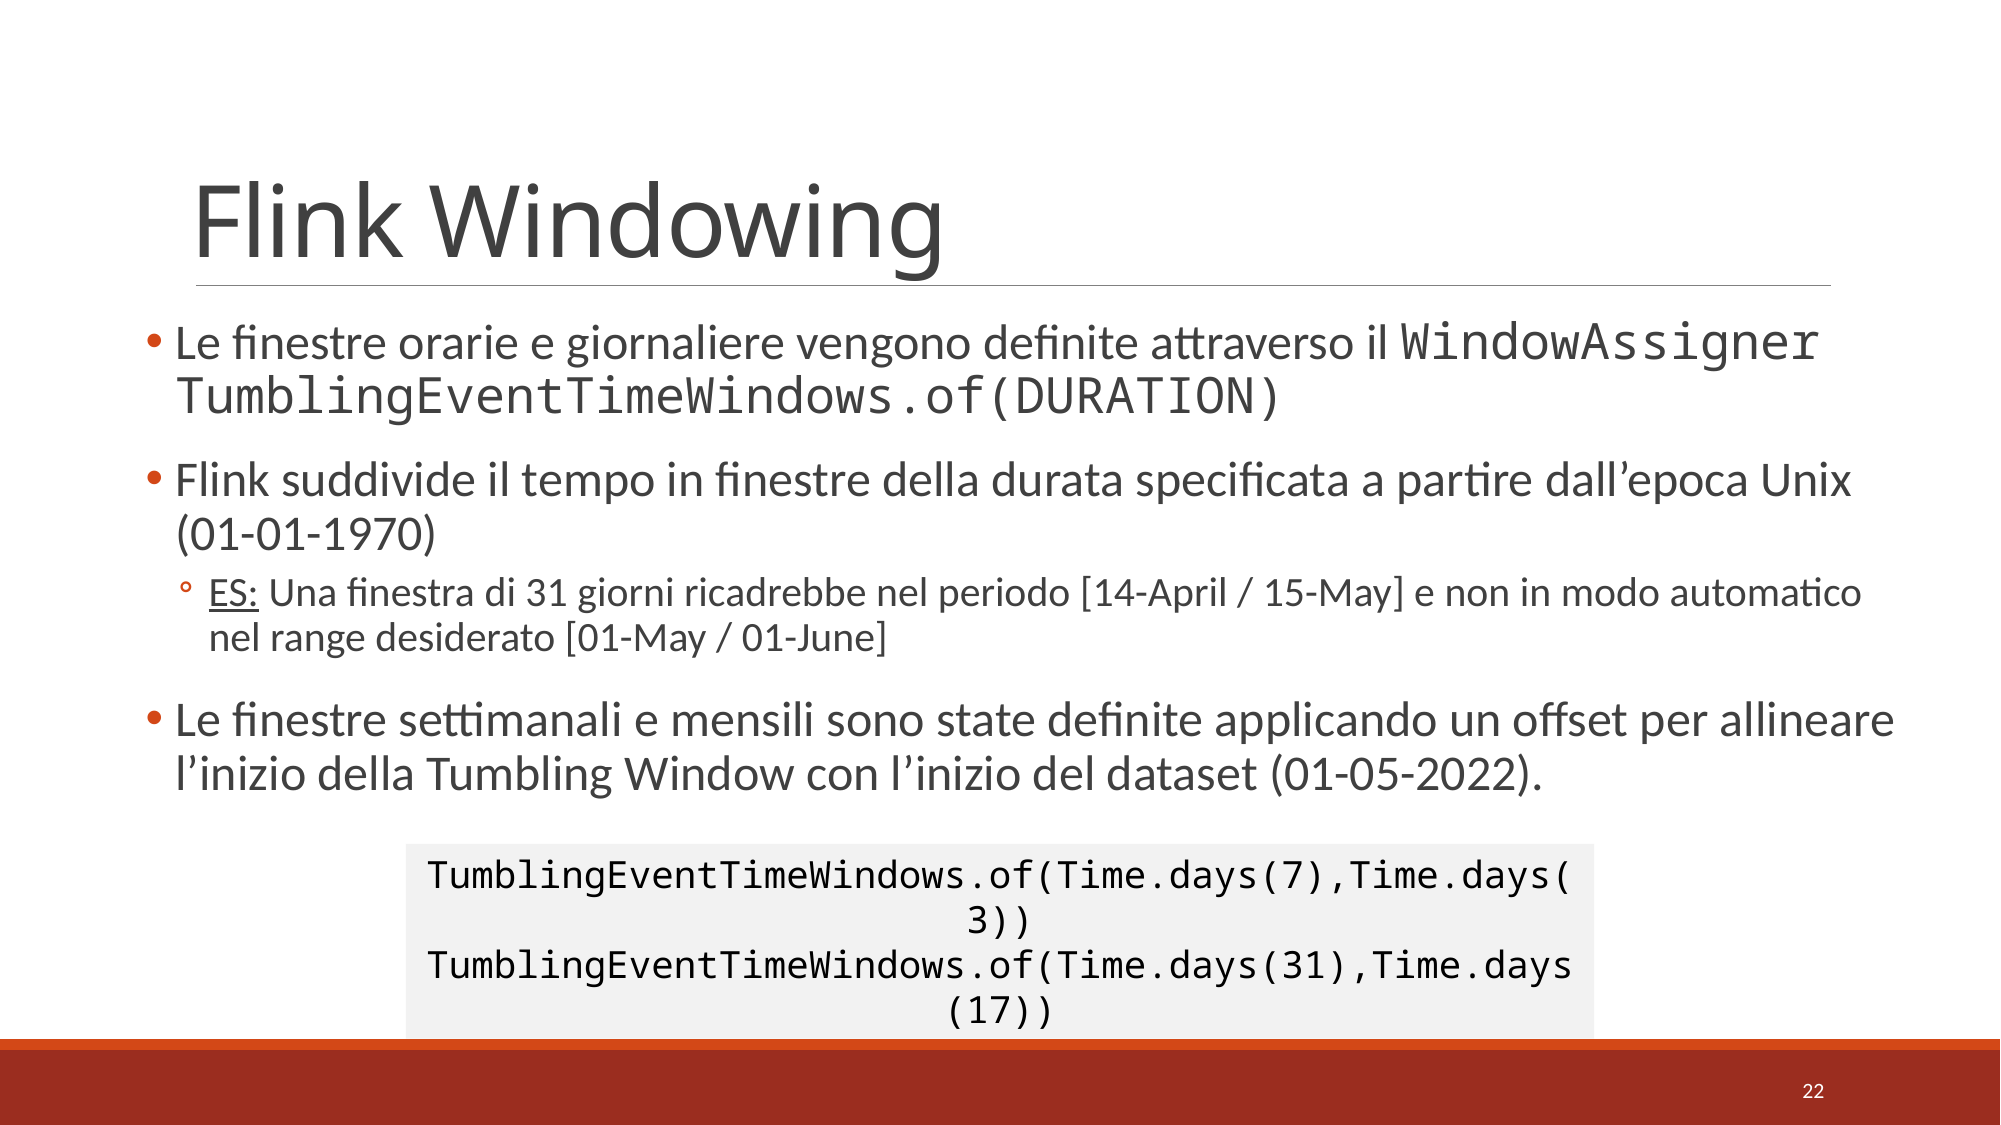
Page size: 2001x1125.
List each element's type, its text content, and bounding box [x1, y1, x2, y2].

text_box TumblingEventTimeWindows.of(Time.days(7),Time.days(3)) TumblingEventTimeWindows.of(Time.days(31),Time.days(17)) [405, 843, 1595, 1039]
list Le finestre orarie e giornaliere vengono definite attraverso il WindowAssigner TumblingEventTimeWindows.of(DURATION) Flink suddivide il tempo in finestre della durata specificata a partire dall’epoca Unix (01-01-1970) ES: Una finestra di 31 giorni ricadrebbe nel periodo [14-April / 15-May] e non in modo automatico nel range desiderato [01-May / 01-June] Le finestre settimanali e mensili sono state definite applicando un offset per allineare l’inizio della Tumbling Window con l’inizio del dataset (01-05-2022). [145, 309, 1925, 829]
title Flink Windowing [175, 47, 1826, 285]
slide_number 22 [1624, 1059, 1840, 1120]
